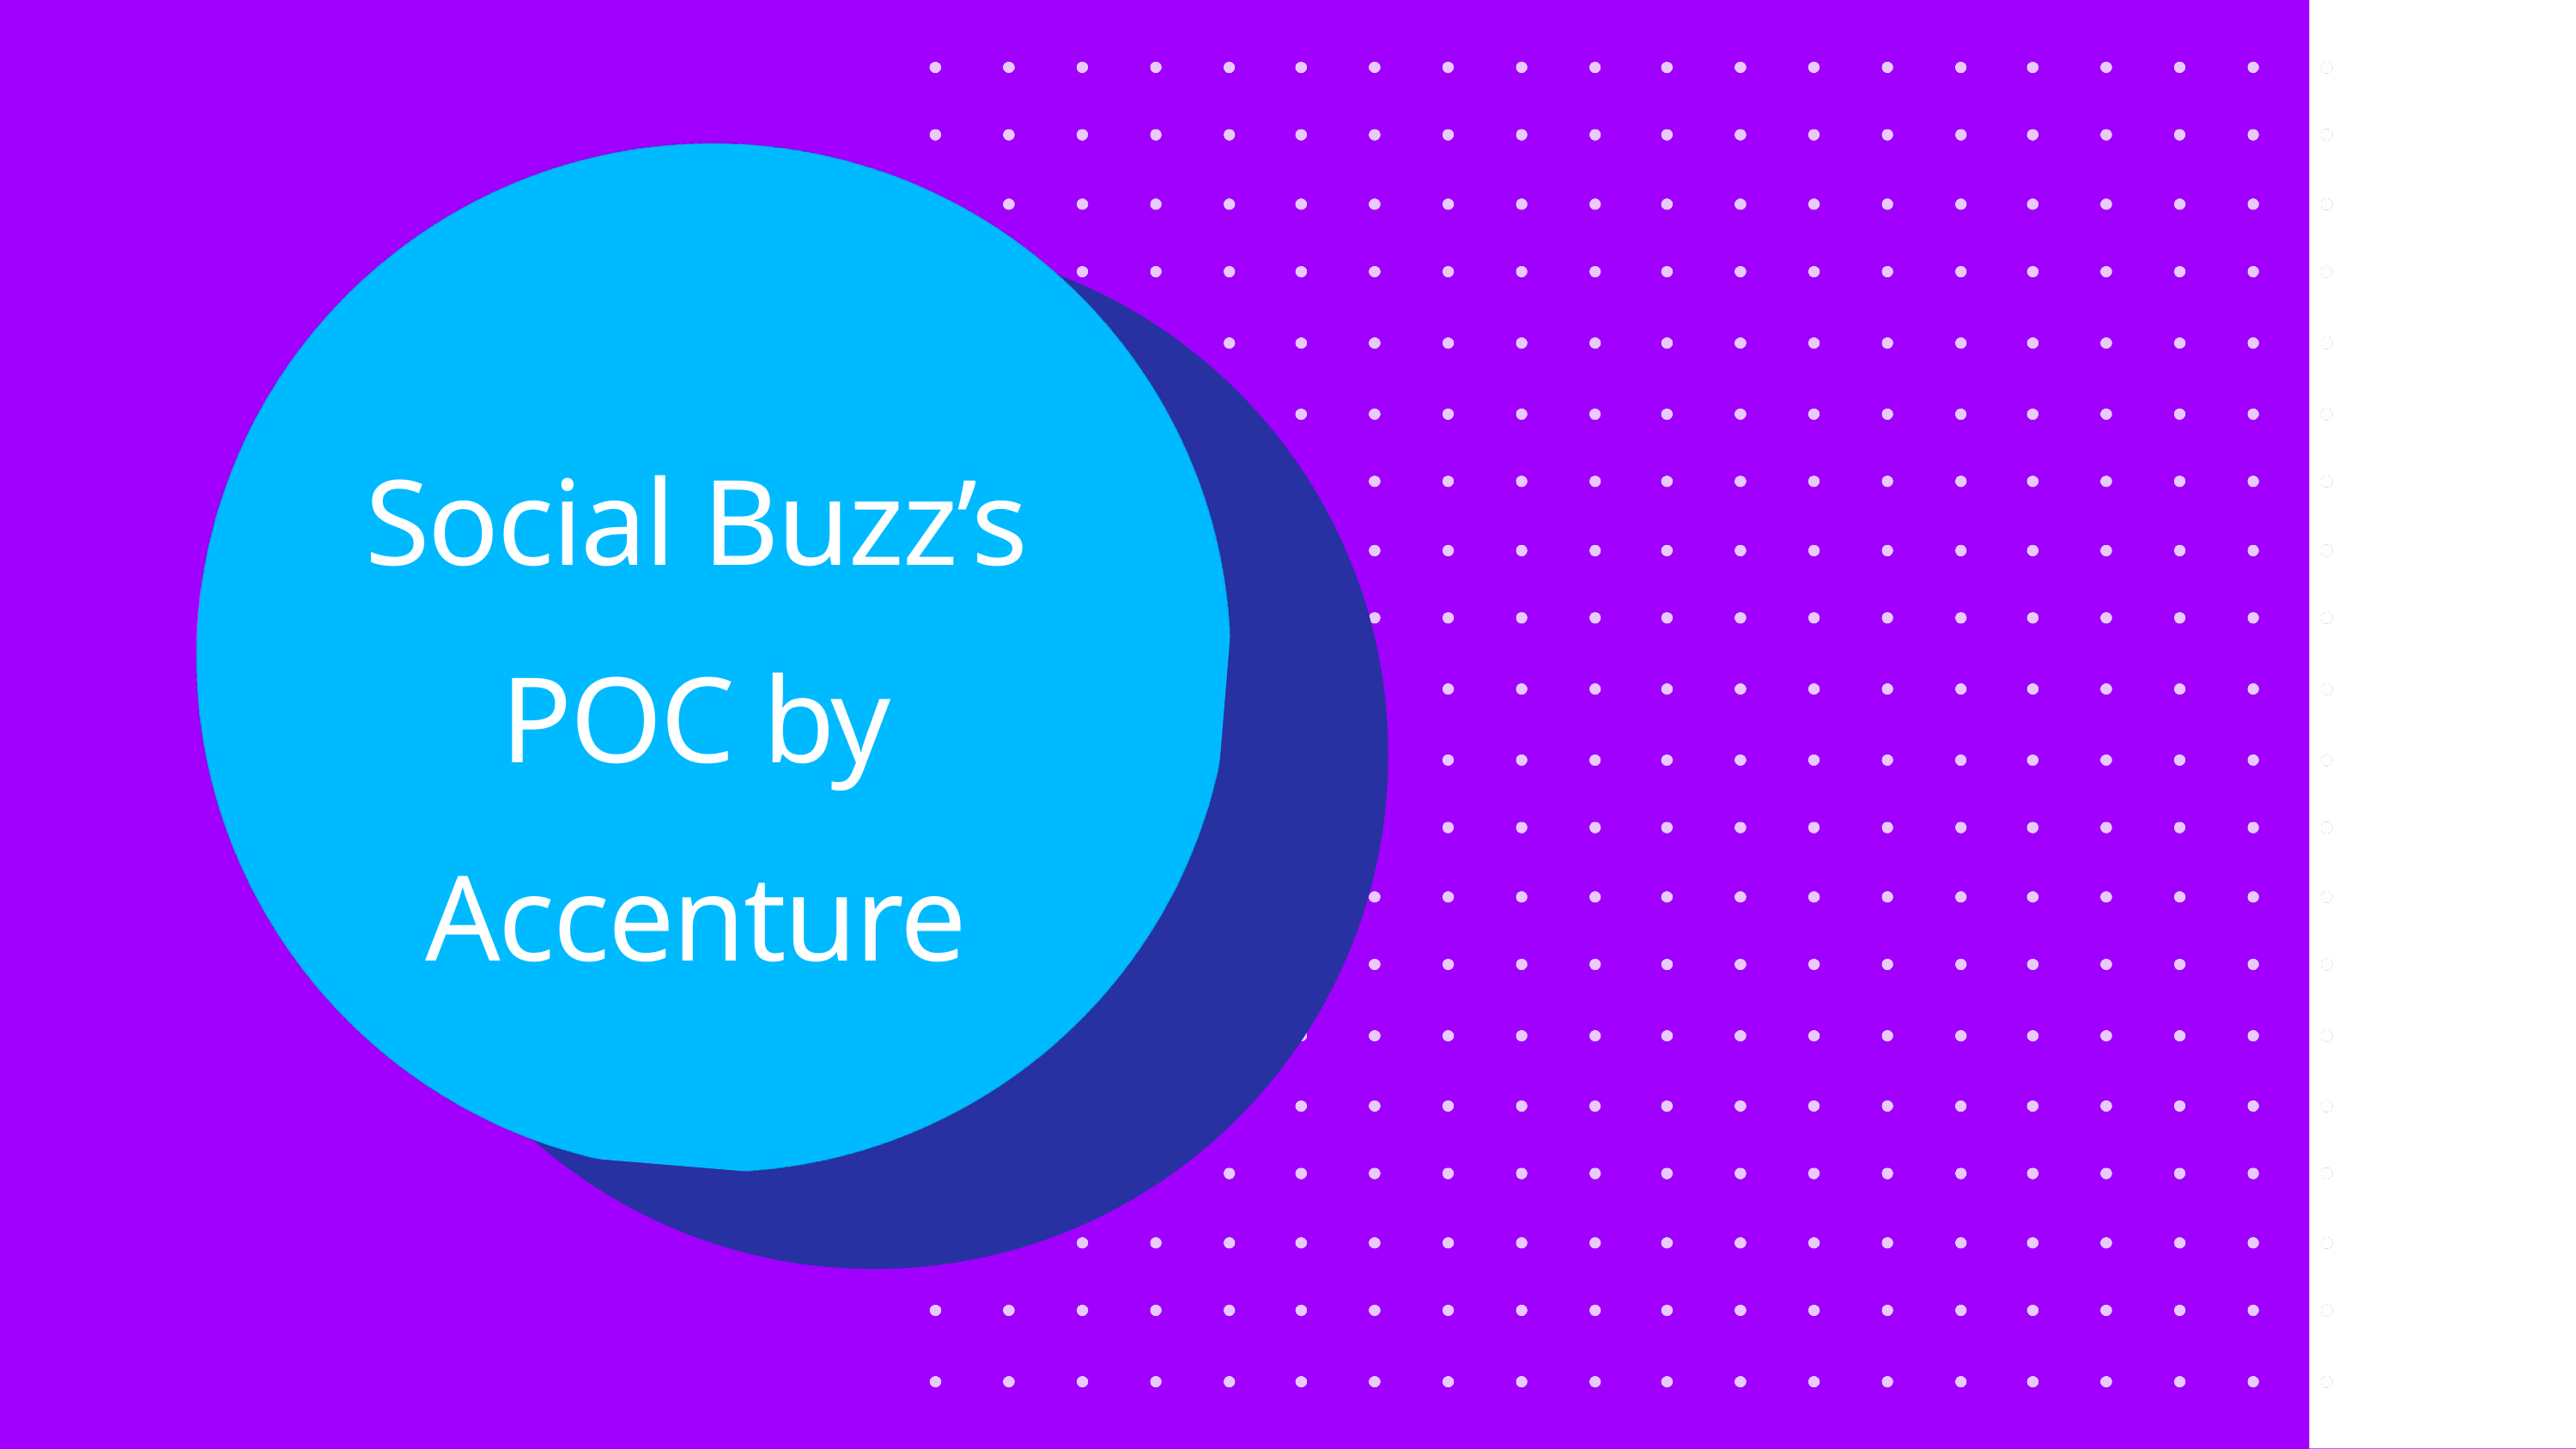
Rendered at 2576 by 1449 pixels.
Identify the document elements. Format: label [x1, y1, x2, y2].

text_box [2309, 0, 2576, 1449]
text_box [921, 57, 2337, 1392]
text_box [155, 97, 1388, 1270]
